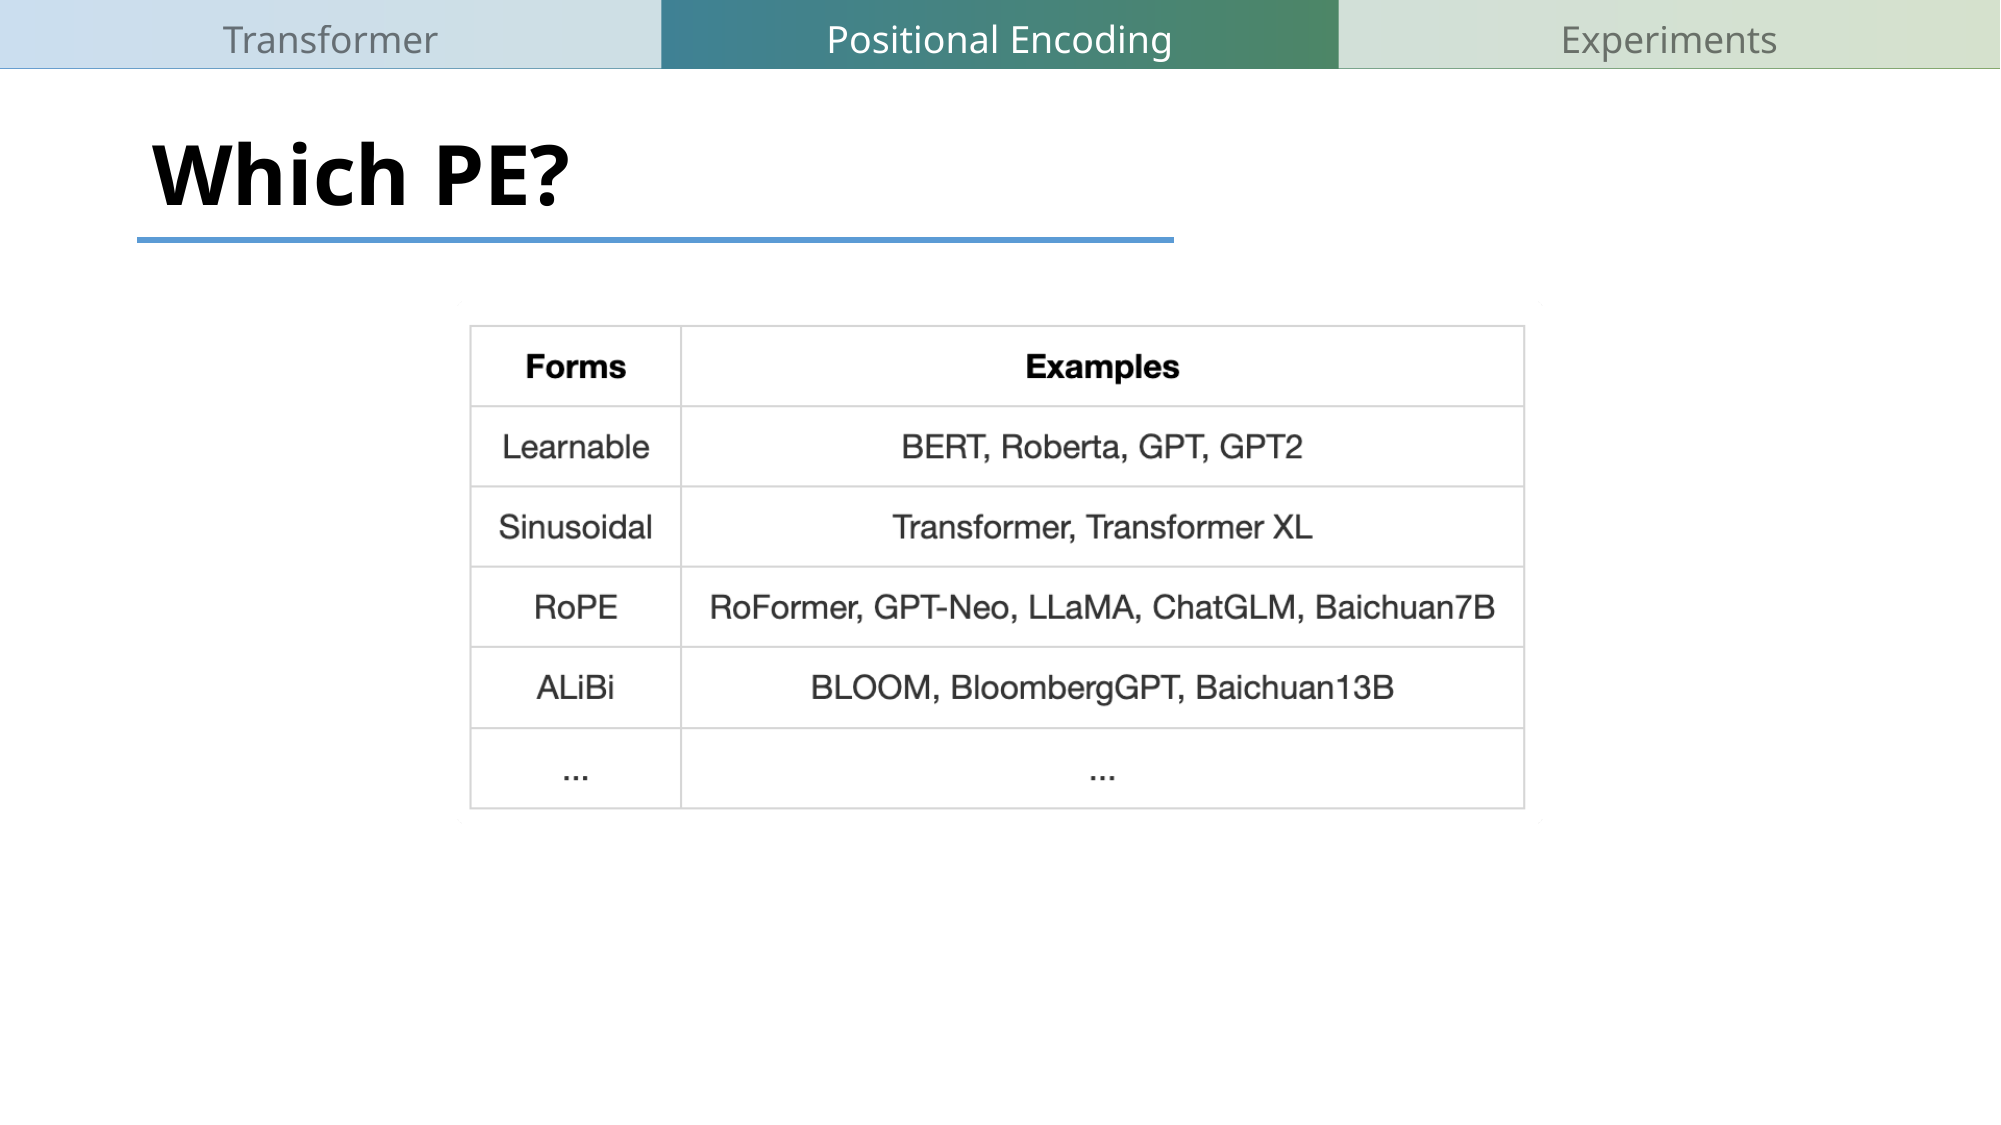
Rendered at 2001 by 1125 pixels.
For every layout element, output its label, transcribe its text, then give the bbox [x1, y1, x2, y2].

picture [457, 301, 1543, 824]
title Which PE? [137, 97, 1863, 248]
